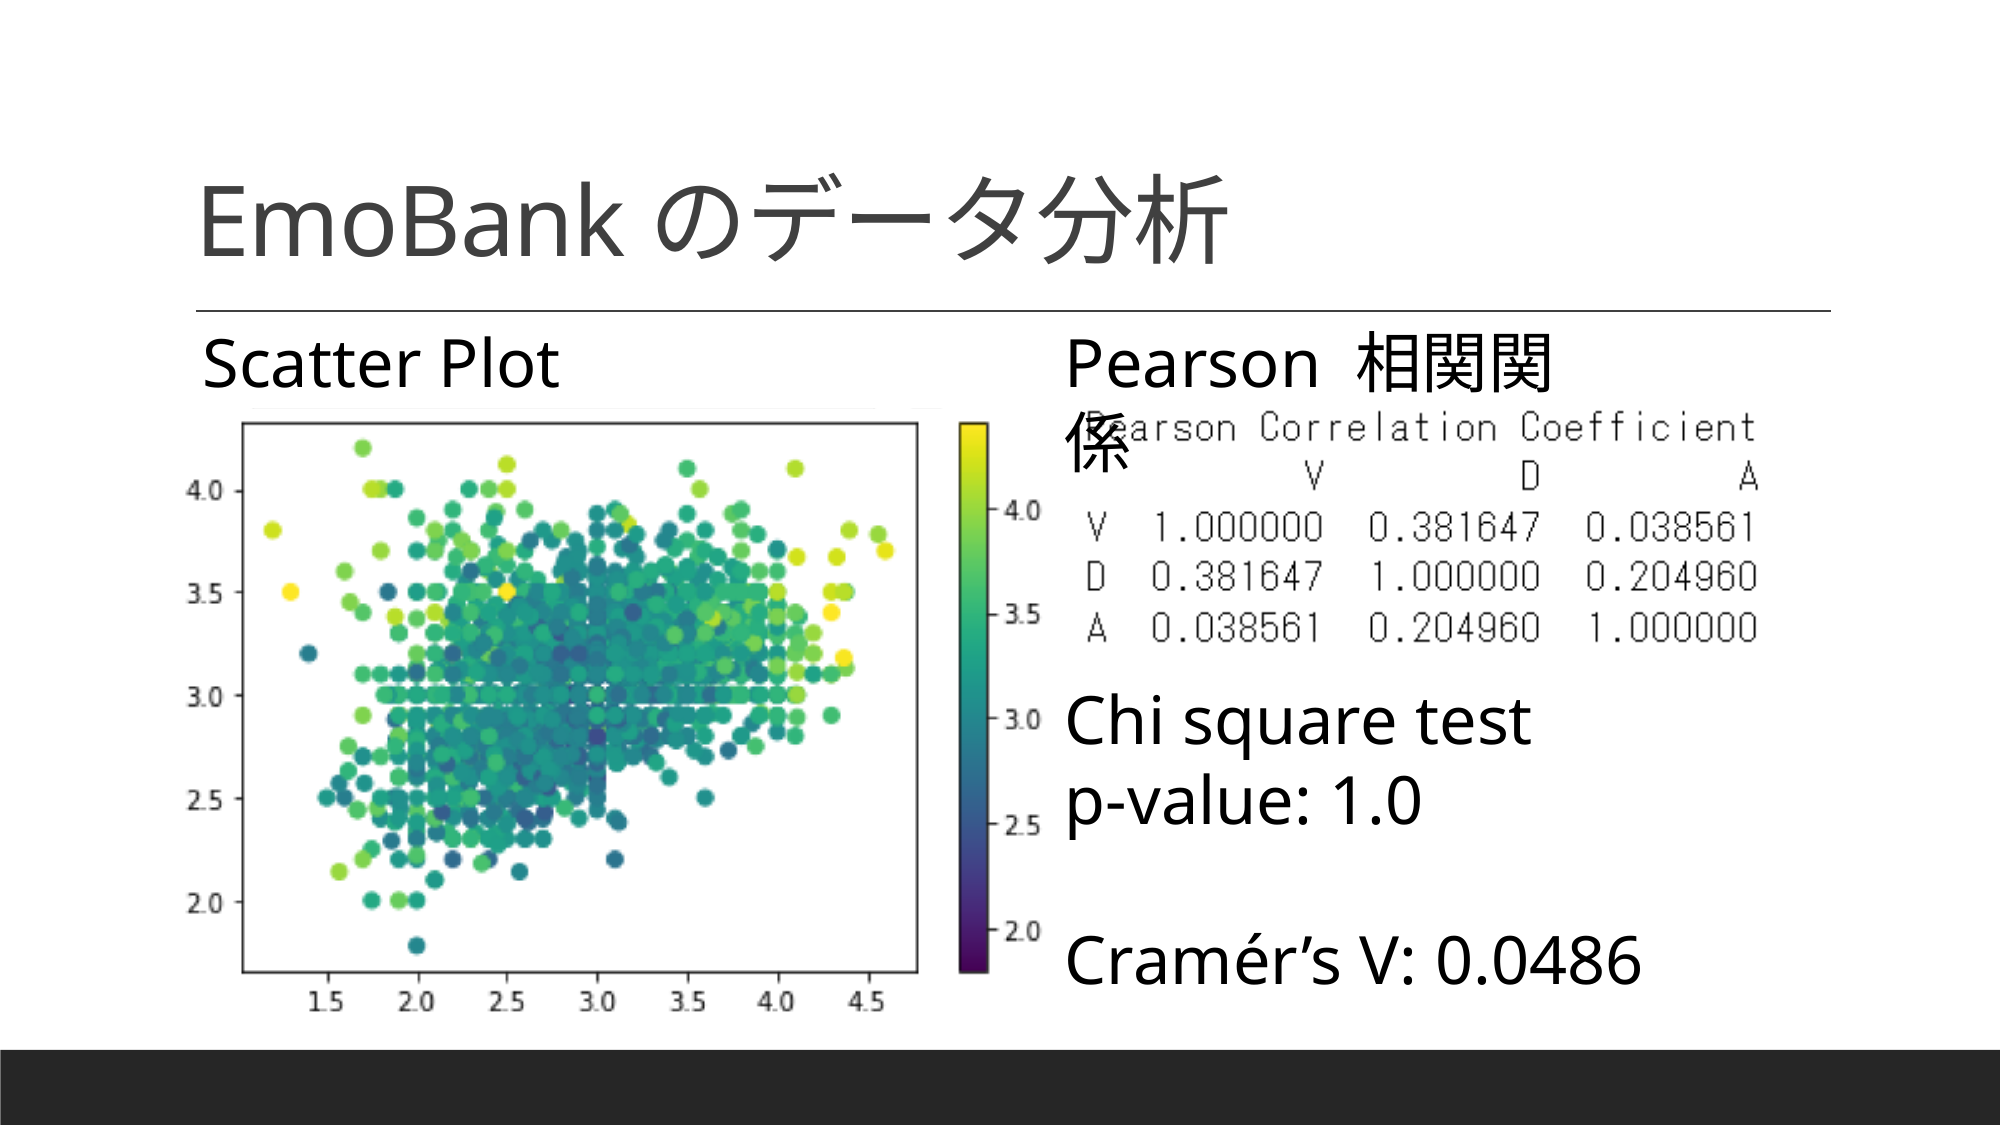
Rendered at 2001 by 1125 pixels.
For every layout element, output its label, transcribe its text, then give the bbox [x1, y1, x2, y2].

title EmoBankのデータ分析 [180, 47, 1830, 285]
text_box Scatter Plot [187, 313, 711, 391]
picture [1049, 408, 1787, 672]
picture [179, 392, 1046, 1041]
text_box Chi square test p-value: 1.0 Cramér’s V: 0.0486 [1054, 679, 1681, 1006]
text_box Pearson 相関関係 [1049, 313, 1602, 406]
